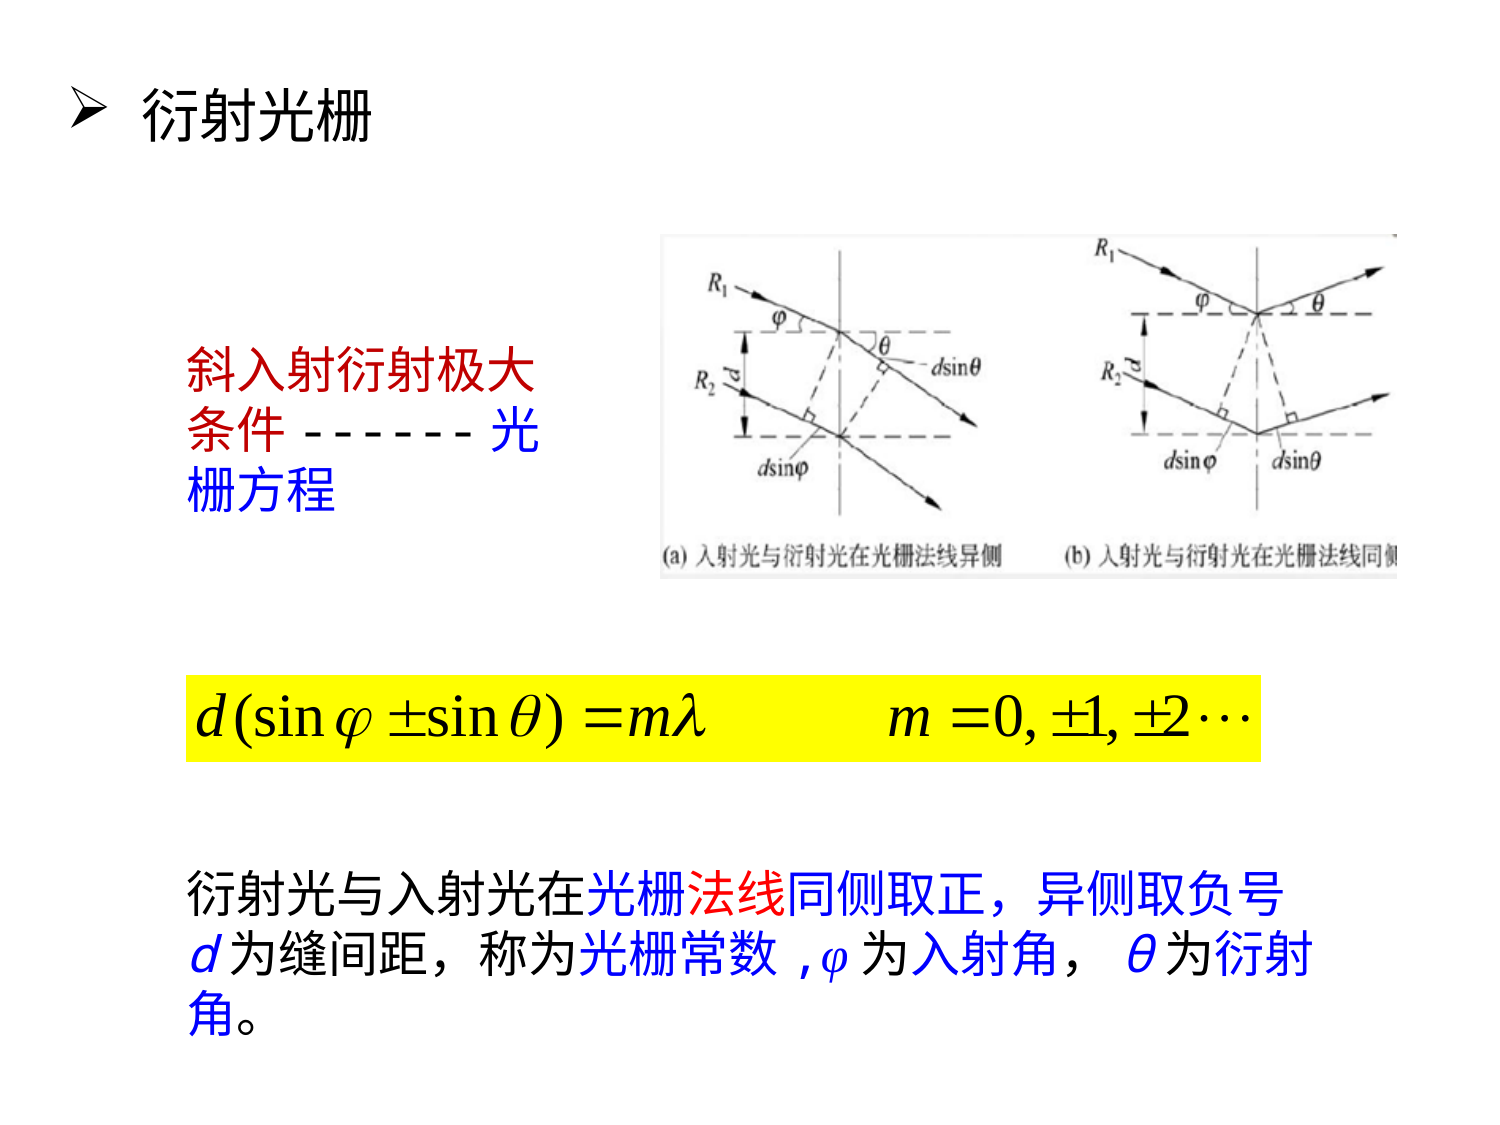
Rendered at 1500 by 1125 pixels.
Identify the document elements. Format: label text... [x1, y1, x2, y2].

text_box 斜入射衍射极大条件------光栅方程 [172, 331, 567, 527]
text_box 衍射光与入射光在光栅法线同侧取正，异侧取负号 d为缝间距，称为光栅常数,φ为入射角，θ为衍射角。 [172, 855, 1362, 1050]
text_box 衍射光栅 [51, 72, 656, 157]
picture [660, 234, 1397, 580]
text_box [186, 674, 1262, 763]
